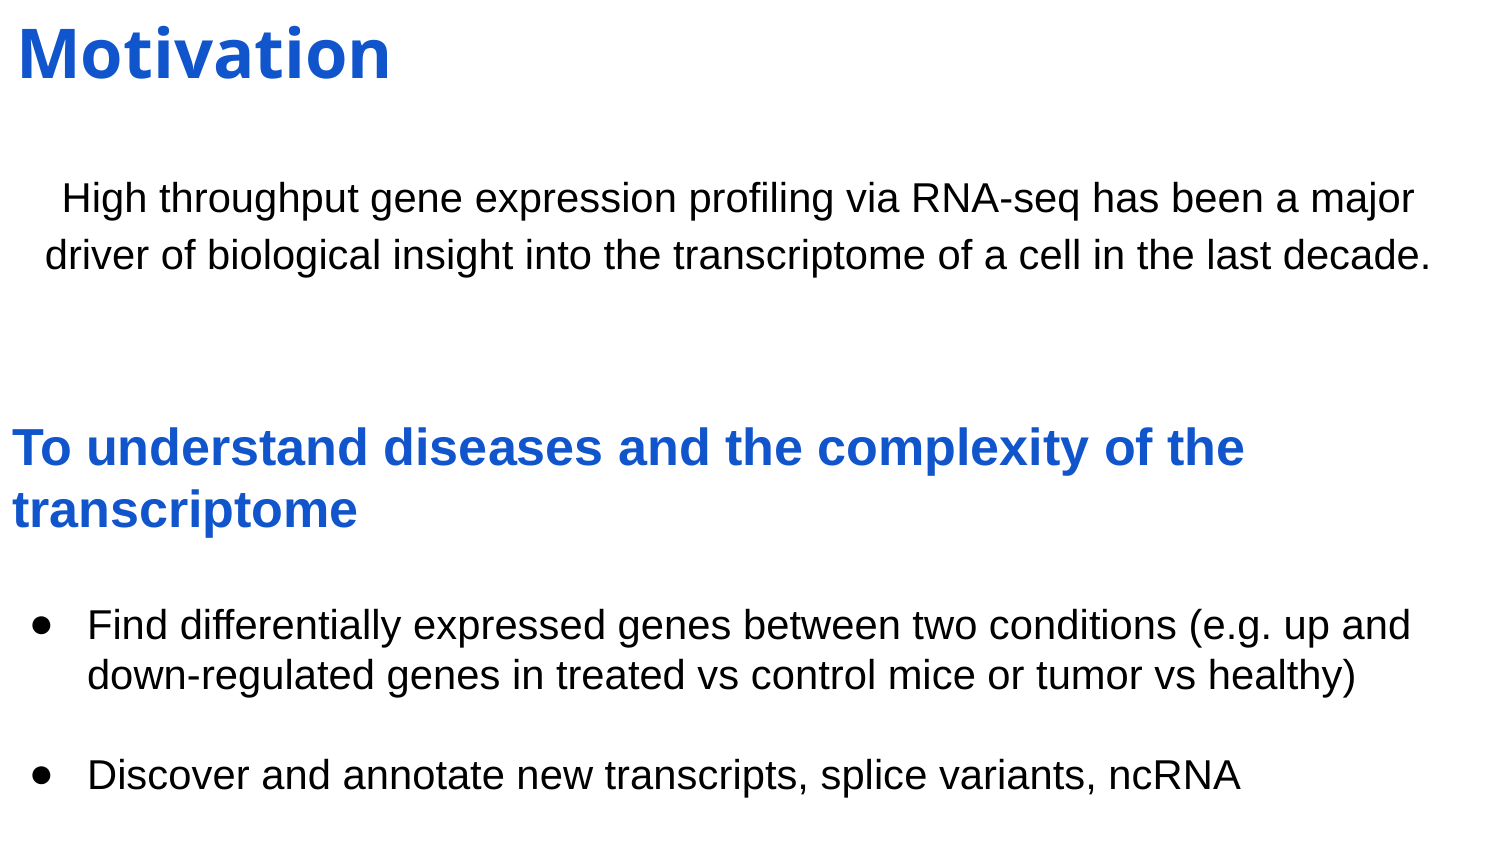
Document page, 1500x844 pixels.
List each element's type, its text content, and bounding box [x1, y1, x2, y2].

text_box High throughput gene expression profiling via RNA-seq has been a major driver of biological insight into the transcriptome of a cell in the last decade. [0, 105, 1481, 294]
text_box To understand diseases and the complexity of the transcriptome Find differentially expressed genes between two conditions (e.g. up and down-regulated genes in treated vs control mice or tumor vs healthy) Discover and annotate new transcripts, splice variants, ncRNA [0, 397, 1481, 813]
title Motivation [16, 19, 1310, 105]
